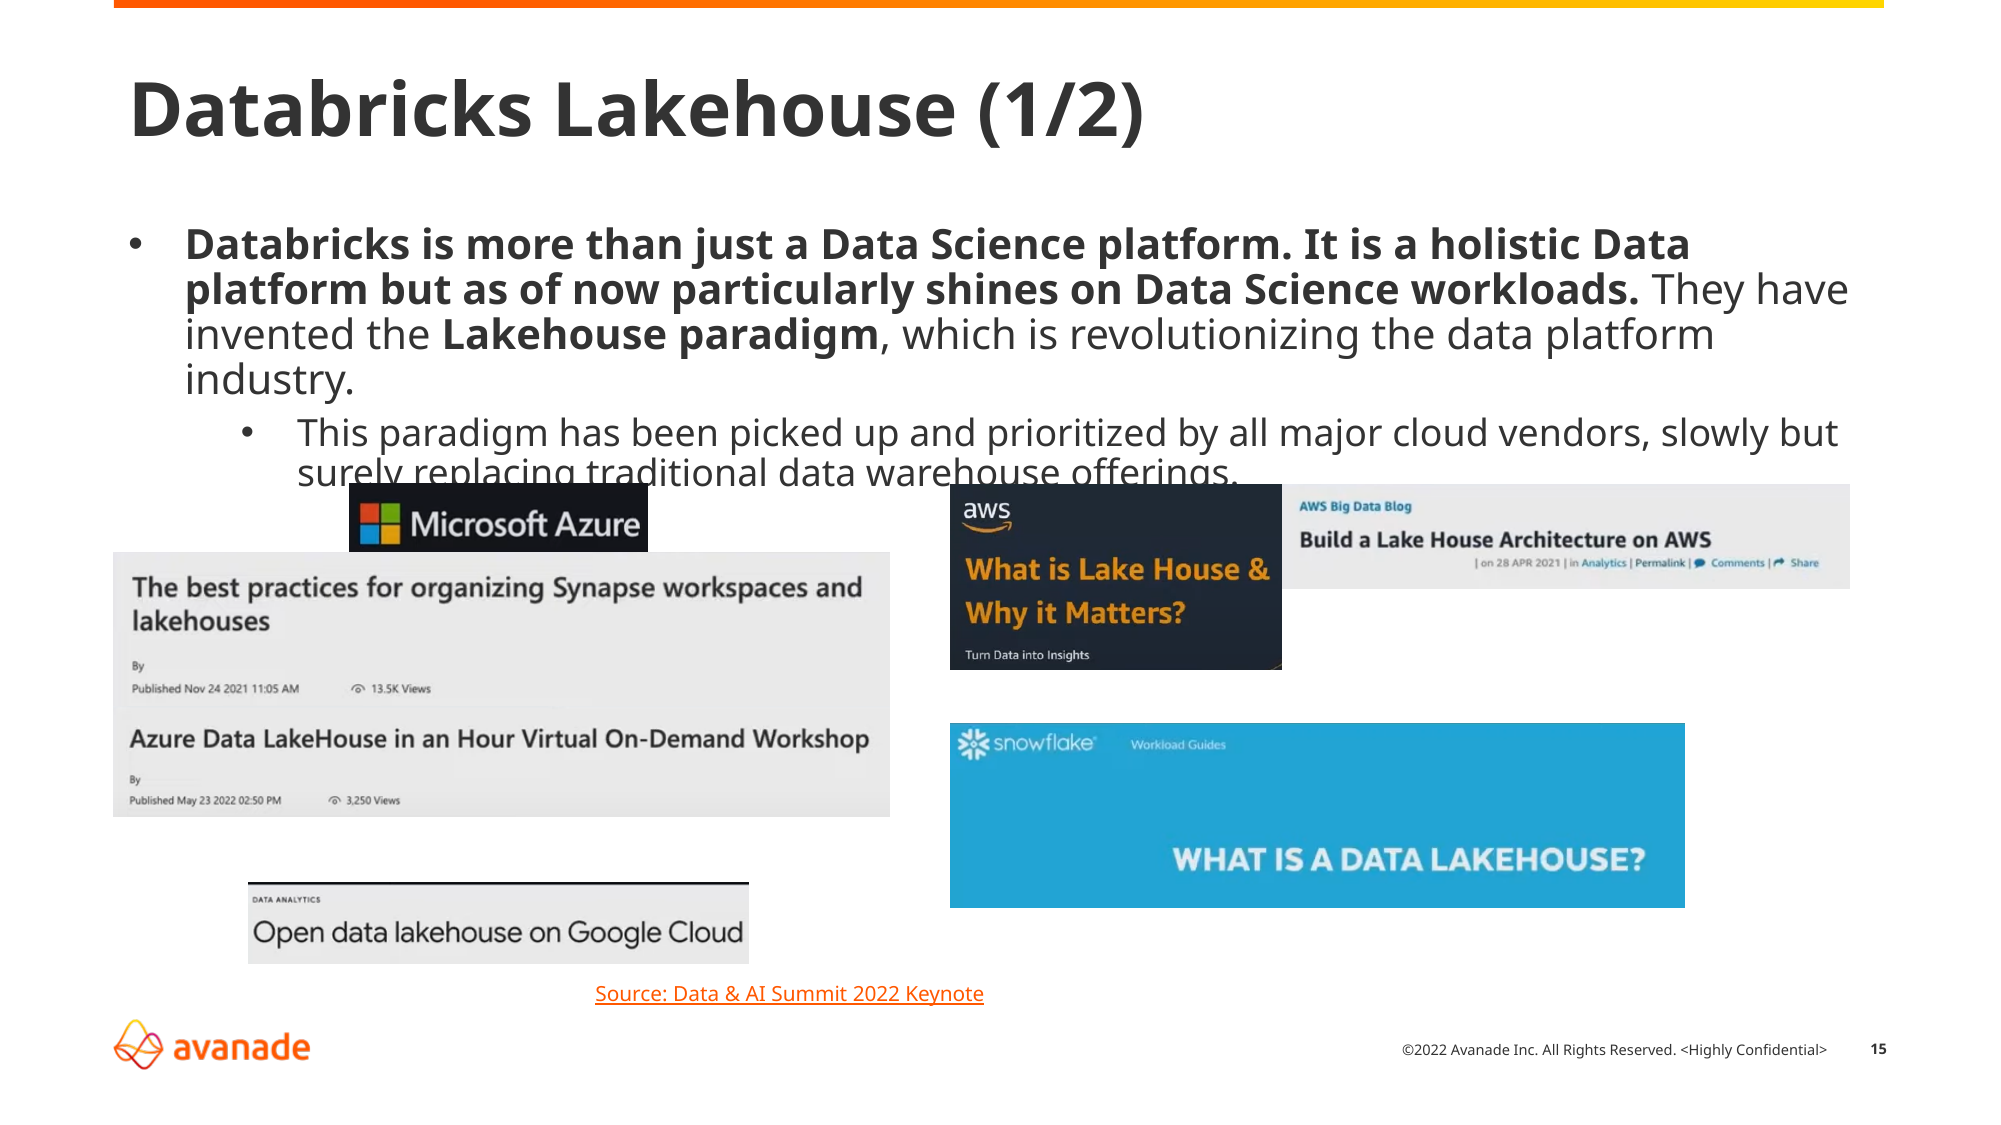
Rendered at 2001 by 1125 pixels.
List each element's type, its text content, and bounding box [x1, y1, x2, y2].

picture [113, 483, 890, 817]
picture [950, 483, 1850, 670]
title Databricks Lakehouse (1/2) [113, 64, 1883, 215]
picture [248, 882, 749, 964]
list Databricks is more than just a Data Science platform. It is a holistic Data platform but as of now particularly shines on Data Science workloads. They have invented the Lakehouse paradigm, which is revolutionizing the data platform industry. This paradigm has been picked up and prioritized by all major cloud vendors, slowly but surely replacing traditional data warehouse offerings. [113, 215, 1883, 930]
picture [93, 999, 339, 1090]
picture [950, 723, 1685, 908]
text_box Source: Data & AI Summit 2022 Keynote [117, 973, 1463, 1017]
